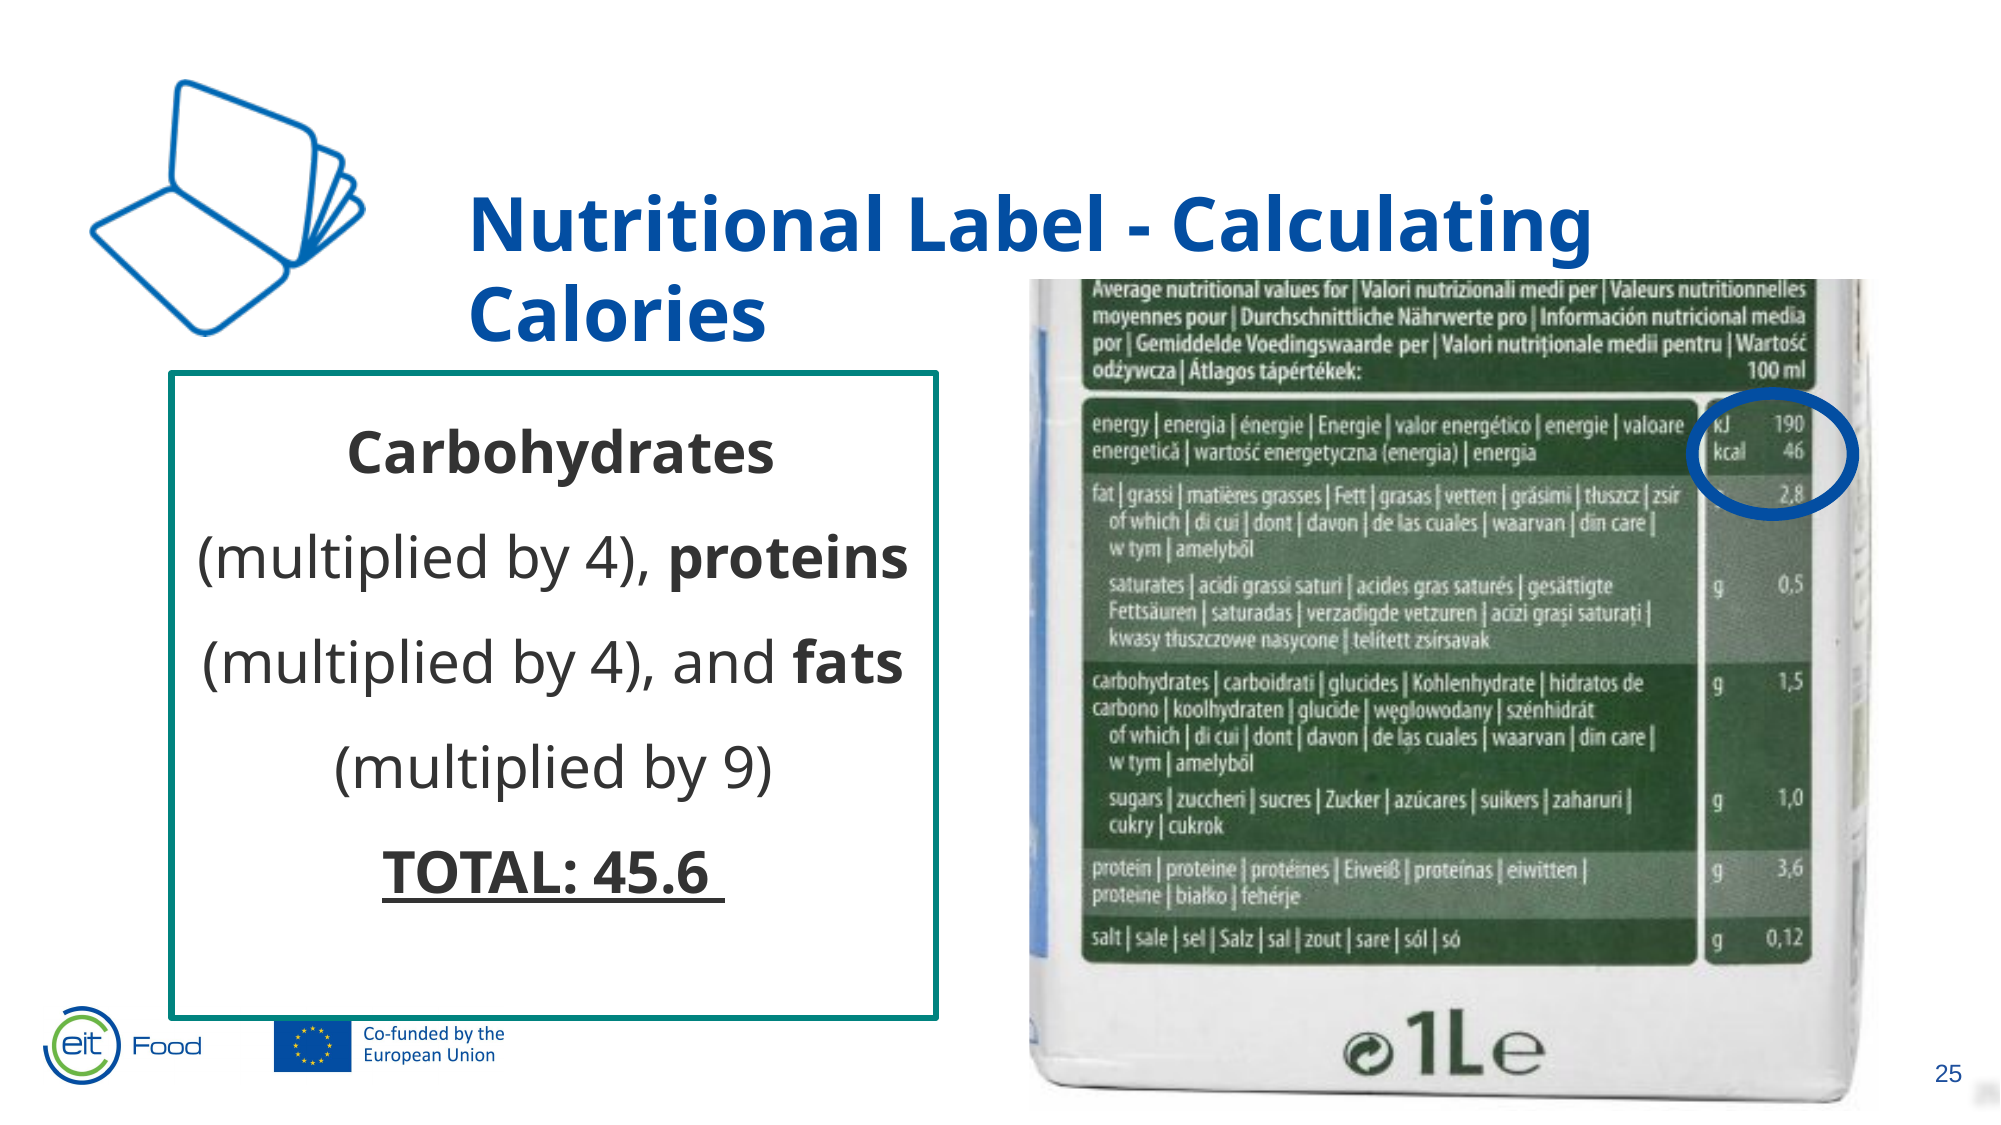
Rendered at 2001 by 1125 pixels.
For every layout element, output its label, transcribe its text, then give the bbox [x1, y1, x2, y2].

picture [89, 79, 366, 337]
text_box Carbohydrates (multiplied by 4), proteins (multiplied by 4), and fats (multiplied by 9) TOTAL: 45.6 [171, 373, 936, 1018]
slide_number ‹#› [1883, 1042, 1978, 1103]
picture [1029, 278, 1879, 1111]
picture [43, 1006, 504, 1085]
list Nutritional Label - Calculating Calories [452, 168, 1902, 299]
